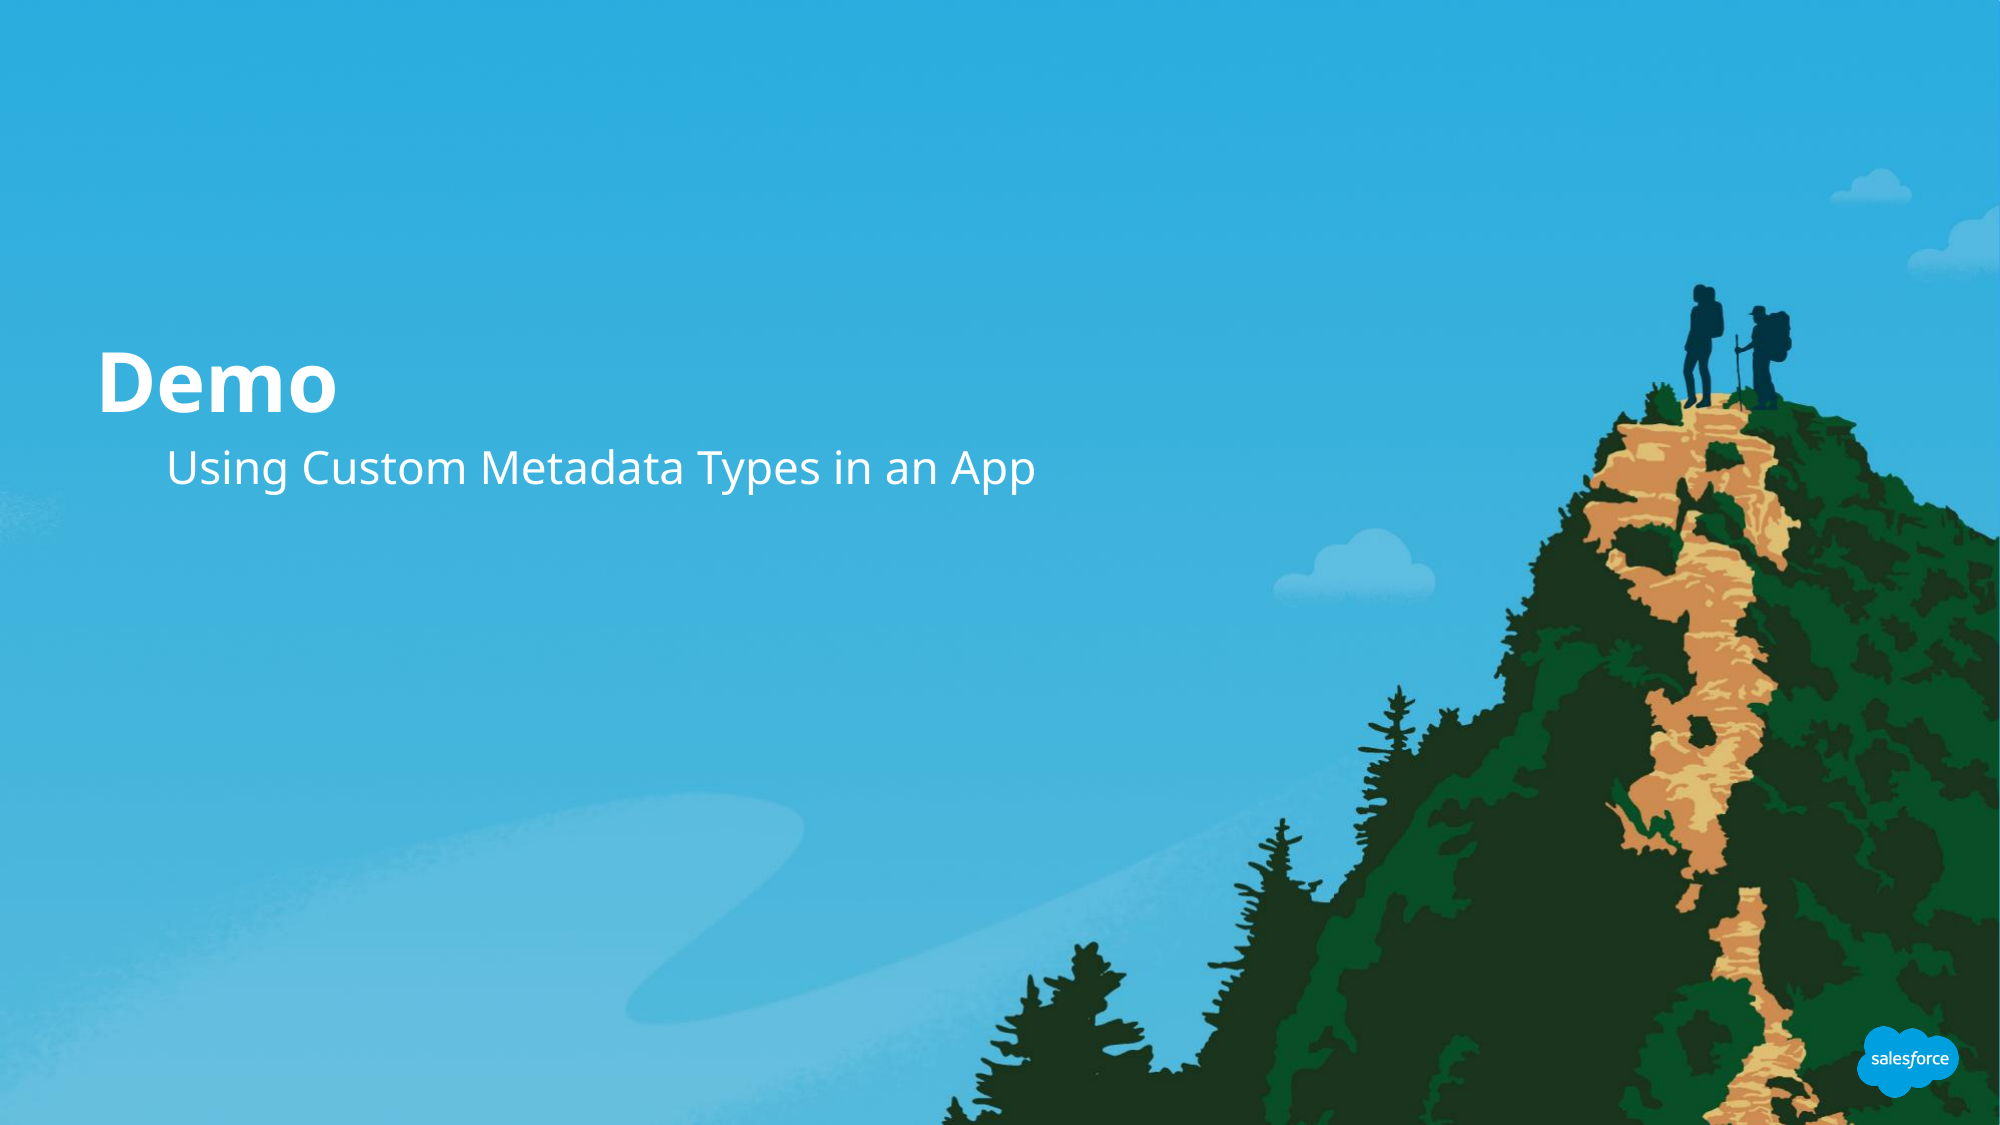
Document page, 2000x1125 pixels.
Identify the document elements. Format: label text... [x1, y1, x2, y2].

title Demo [94, 248, 1271, 432]
list Using Custom Metadata Types in an App [94, 438, 1271, 591]
picture [0, 0, 2000, 1125]
